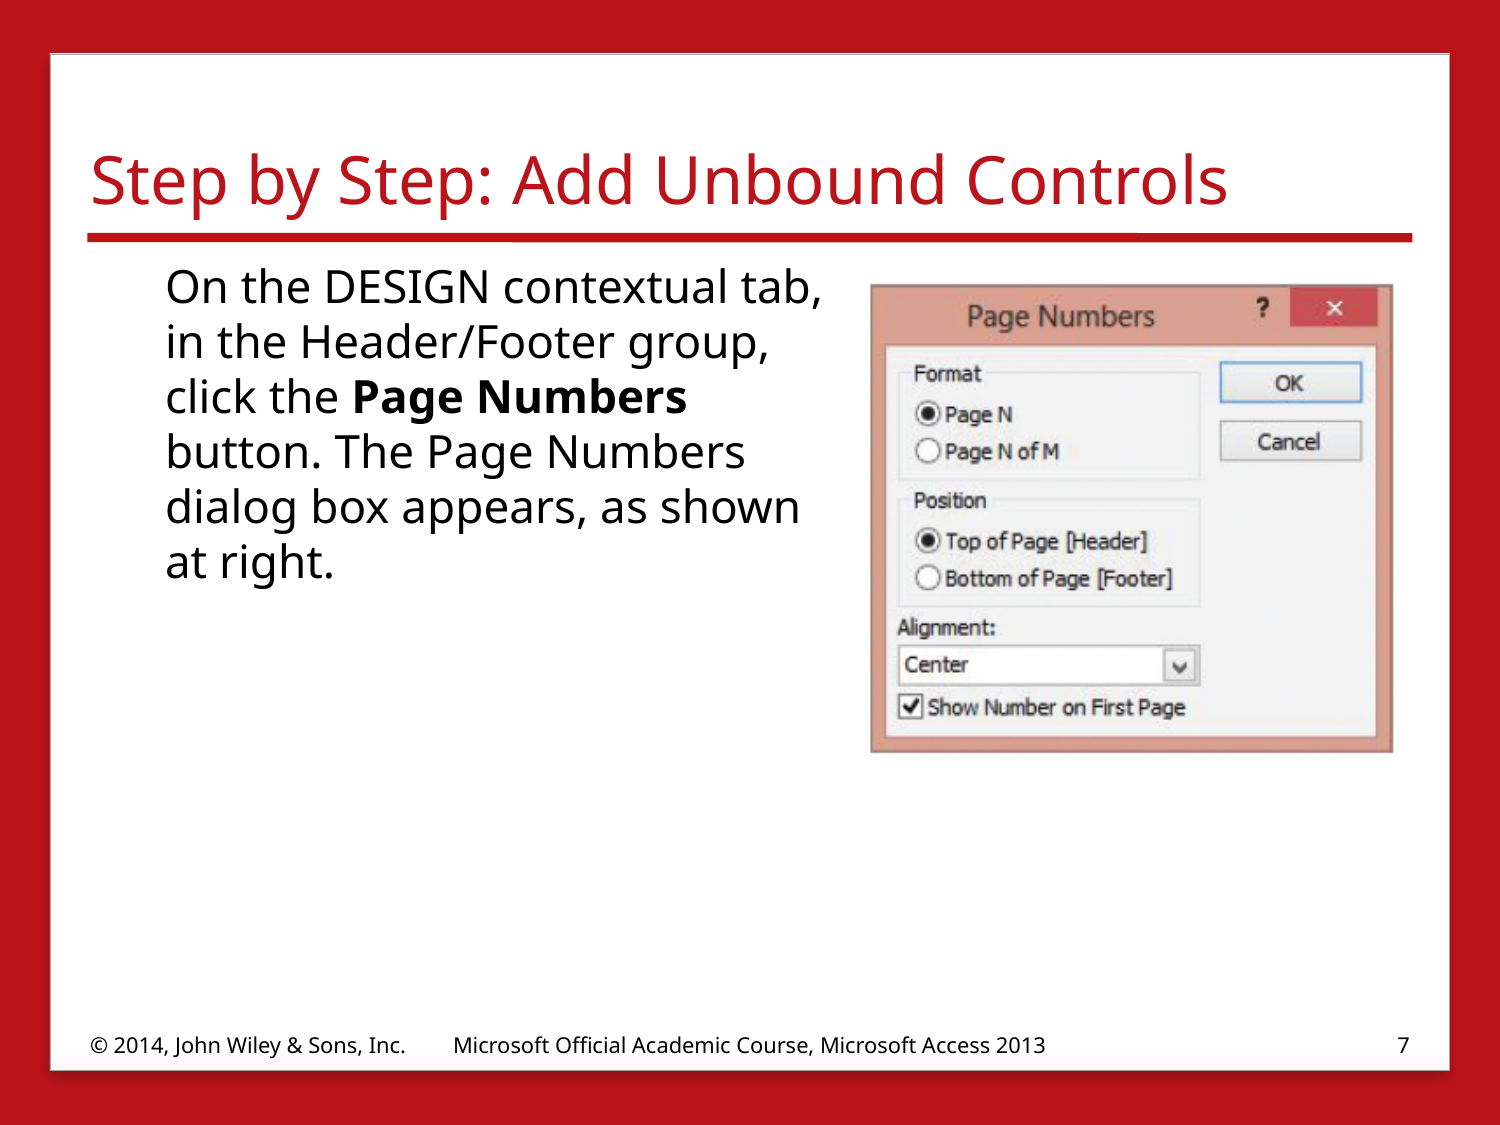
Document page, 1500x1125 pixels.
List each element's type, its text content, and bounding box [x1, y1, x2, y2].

list On the DESIGN contextual tab, in the Header/Footer group, click the Page Numbers button. The Page Numbers dialog box appears, as shown at right. [75, 249, 850, 1063]
slide_number 7 [1074, 1024, 1426, 1103]
footer Microsoft Official Academic Course, Microsoft Access 2013 [431, 1024, 1069, 1103]
title Step by Step: Add Unbound Controls [74, 74, 1426, 226]
slide_number © 2014, John Wiley & Sons, Inc. [74, 1024, 426, 1103]
picture [862, 274, 1404, 763]
